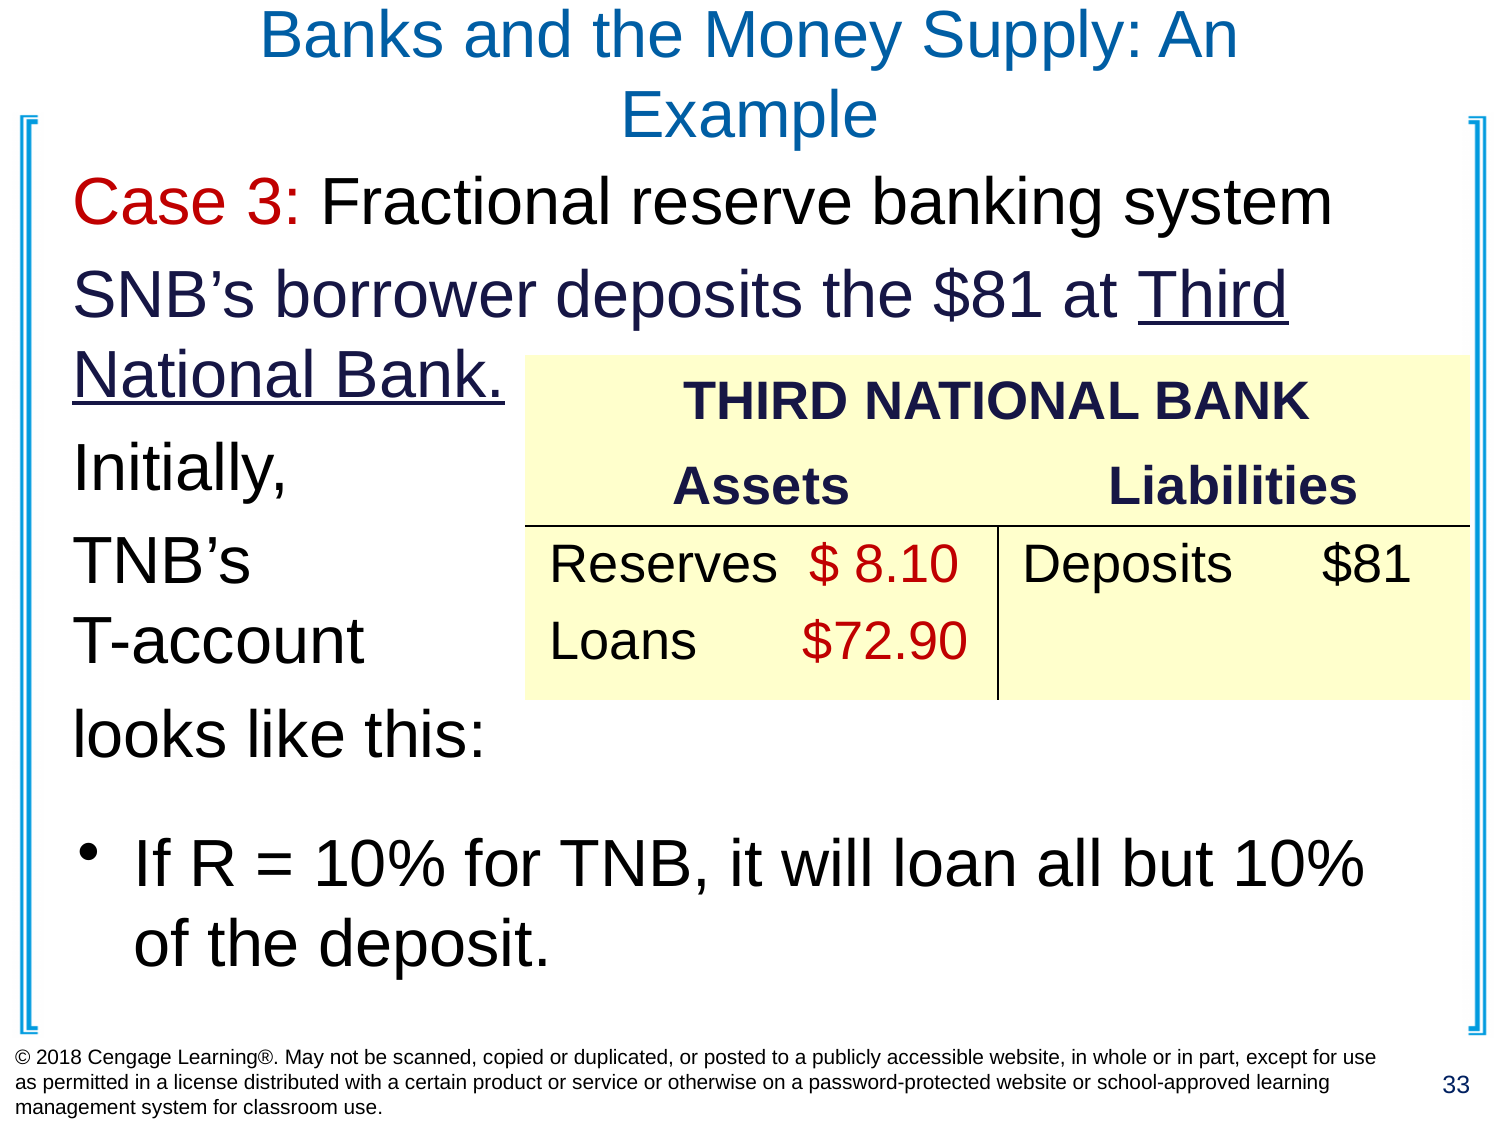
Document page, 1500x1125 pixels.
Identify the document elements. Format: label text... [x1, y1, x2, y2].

table_cell Liabilities [998, 446, 1470, 525]
table_header THIRD NATIONAL BANK [525, 355, 1470, 446]
table_cell Deposits $81 [999, 527, 1470, 700]
list If R = 10% for TNB, it will loan all but 10% of the deposit. [62, 812, 1450, 1013]
table_cell Reserves $ 8.10 Loans $72.90 [525, 527, 997, 700]
title Banks and the Money Supply: An Example [109, 16, 1391, 125]
slide_number 33 [1412, 1060, 1500, 1125]
list Case 3: Fractional reserve banking system SNB’s borrower deposits the $81 at Third National Bank. Initially, TNB’s T-account looks like this: [56, 149, 1455, 800]
picture [13, 113, 43, 1037]
table_cell Assets [525, 446, 998, 525]
picture [1463, 113, 1493, 1037]
footer © 2018 Cengage Learning®. May not be scanned, copied or duplicated, or posted to a publicly accessible website, in whole or in part, except for use as permitted in a license distributed with a certain product or service or otherwise on a password-protected website or school-approved learning management system for classroom use. [0, 1037, 1412, 1125]
